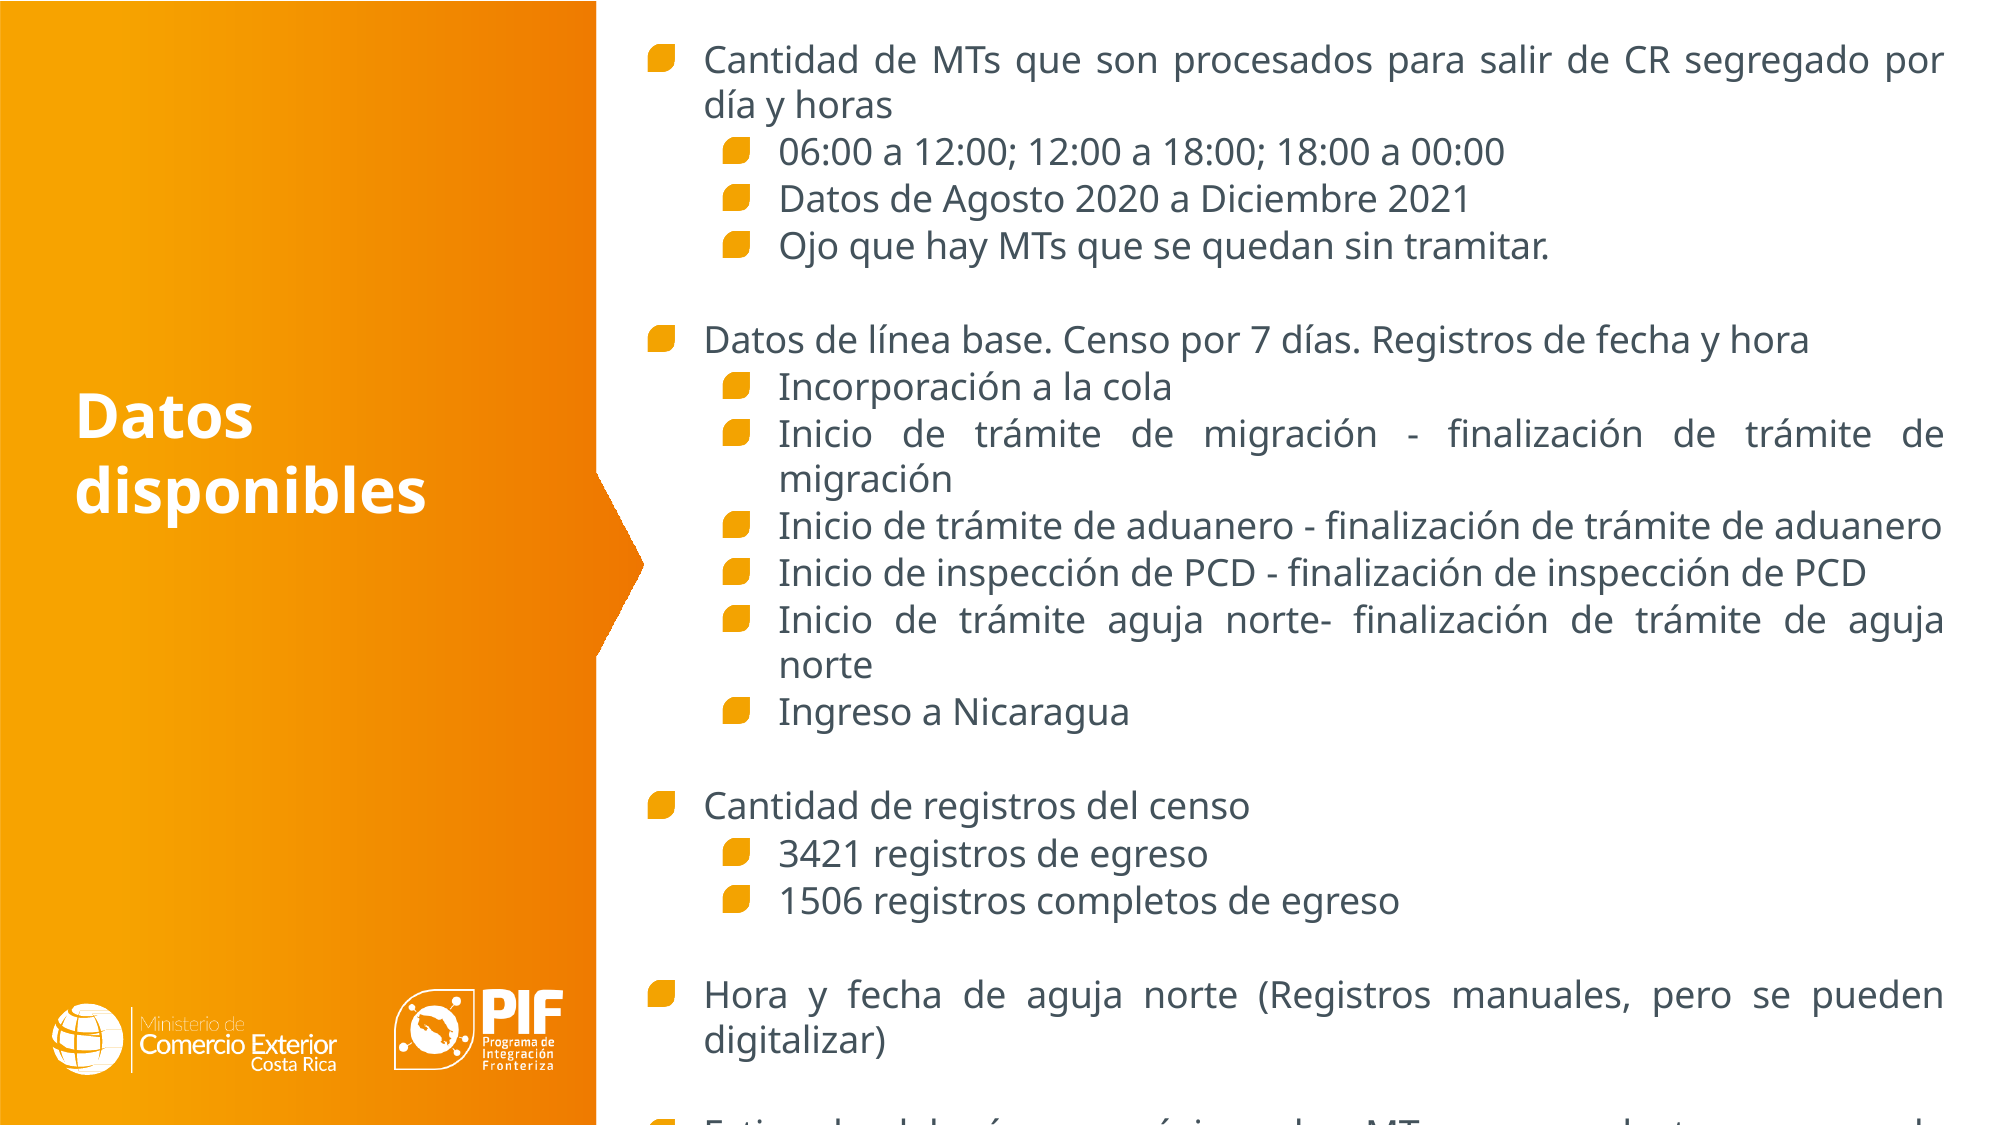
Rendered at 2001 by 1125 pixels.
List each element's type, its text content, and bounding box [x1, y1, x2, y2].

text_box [51, 989, 563, 1076]
picture [722, 372, 750, 399]
picture [647, 325, 675, 352]
picture [647, 44, 675, 72]
picture [722, 231, 750, 258]
picture [722, 419, 750, 446]
text_box Cantidad de MTs que son procesados para salir de CR segregado por día y horas 06:00 a 12:00; 12:00 a 18:00; 18:00 a 00:00 Datos de Agosto 2020 a Diciembre 2021 Ojo que hay MTs que se quedan sin tramitar. Datos de línea base. Censo por 7 días. Registros de fecha y hora Incorporación a la cola Inicio de trámite de migración - finalización de trámite de migración Inicio de trámite de aduanero - finalización de trámite de aduanero Inicio de inspección de PCD - finalización de inspección de PCD Inicio de trámite aguja norte- finalización de trámite de aguja norte Ingreso a Nicaragua Cantidad de registros del censo 3421 registros de egreso 1506 registros completos de egreso Hora y fecha de aguja norte (Registros manuales, pero se pueden digitalizar) Estimado del número máximo de MTs que puede tener una cola intermedia. [648, 33, 1945, 1125]
picture [647, 980, 675, 1007]
picture [722, 137, 750, 164]
picture [722, 558, 750, 585]
picture [722, 838, 750, 866]
picture [722, 184, 750, 211]
picture [722, 605, 750, 632]
picture [647, 791, 675, 819]
picture [722, 511, 750, 538]
picture [722, 885, 750, 913]
picture [0, 0, 644, 1125]
picture [722, 697, 750, 724]
picture [647, 1119, 675, 1125]
